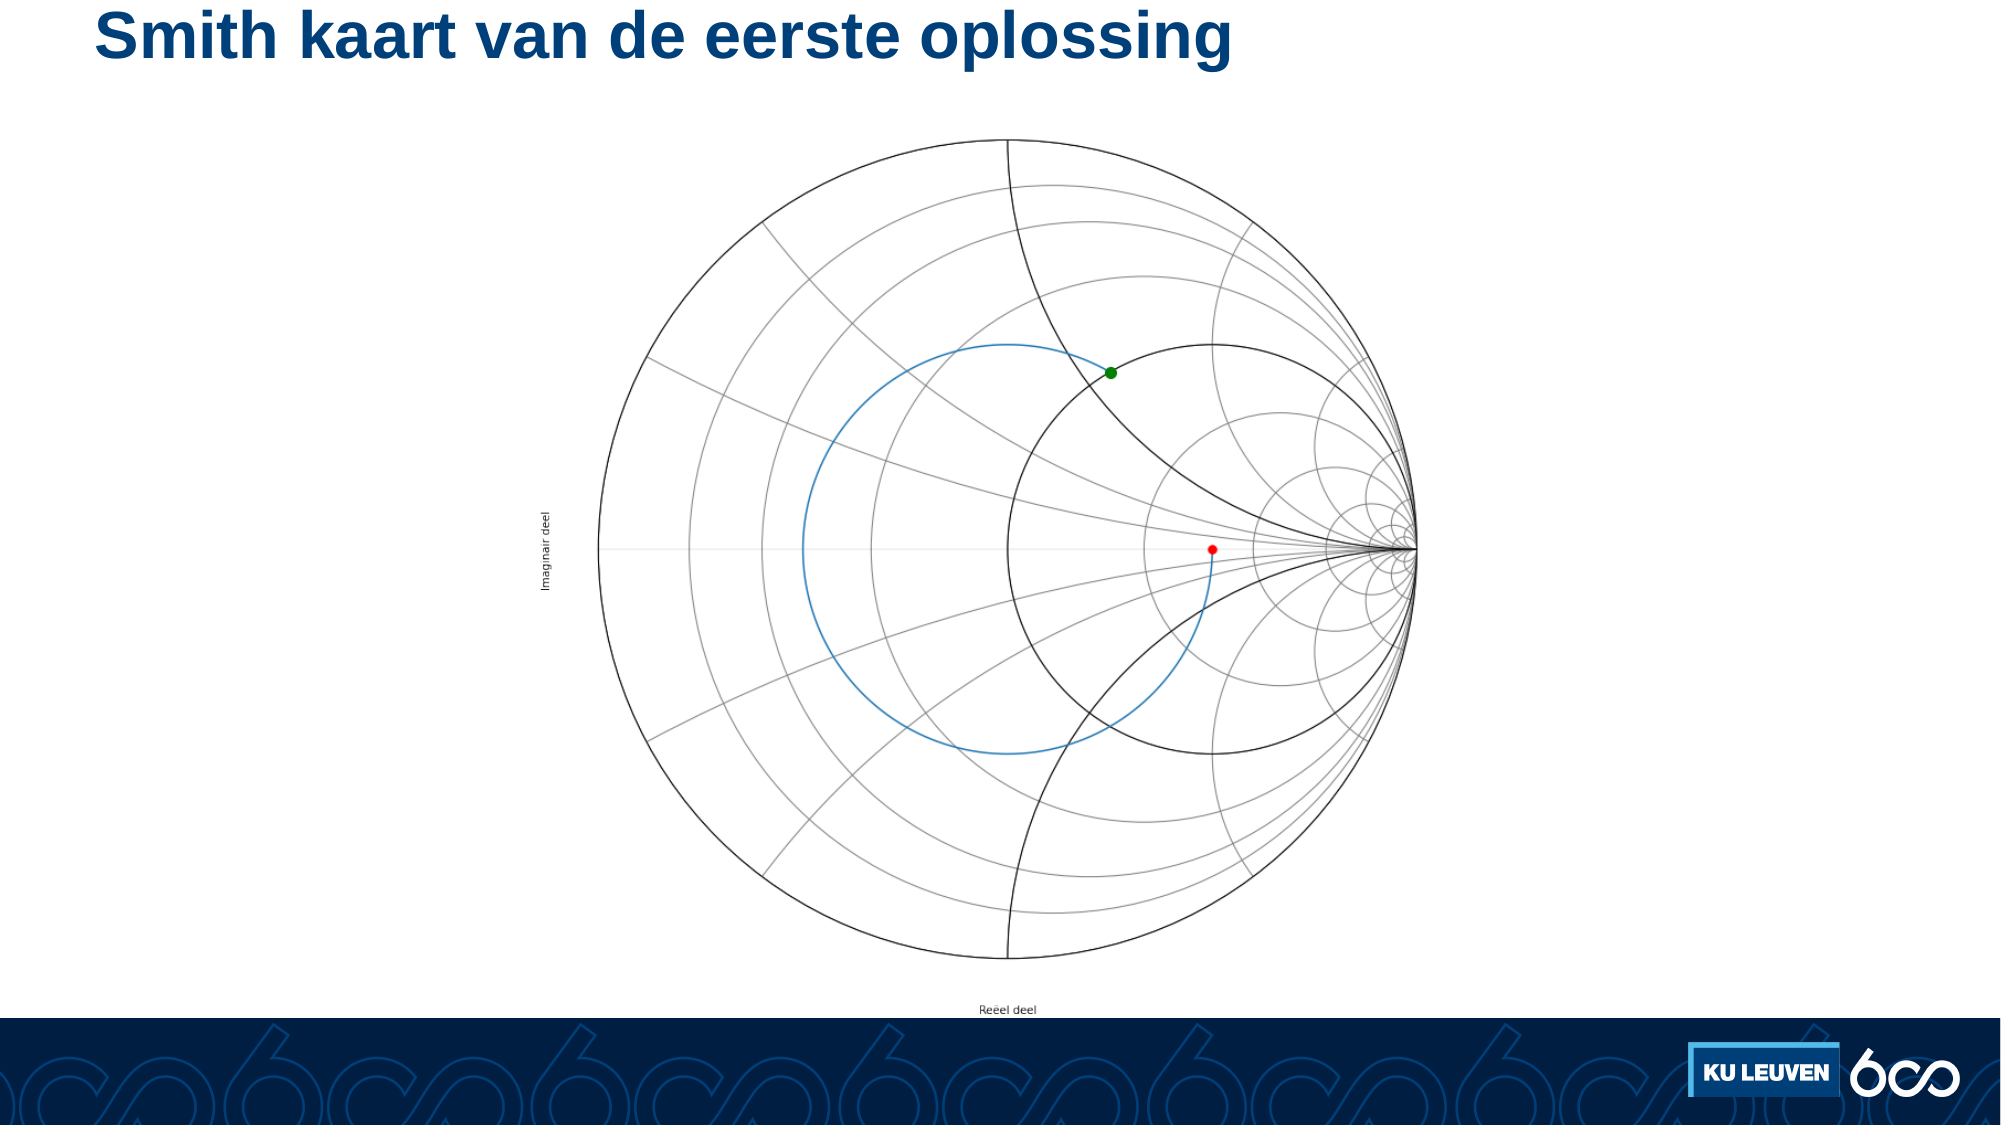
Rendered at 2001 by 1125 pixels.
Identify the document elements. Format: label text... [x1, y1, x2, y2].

picture [0, 92, 2001, 1125]
title Smith kaart van de eerste oplossing [94, 0, 1906, 108]
